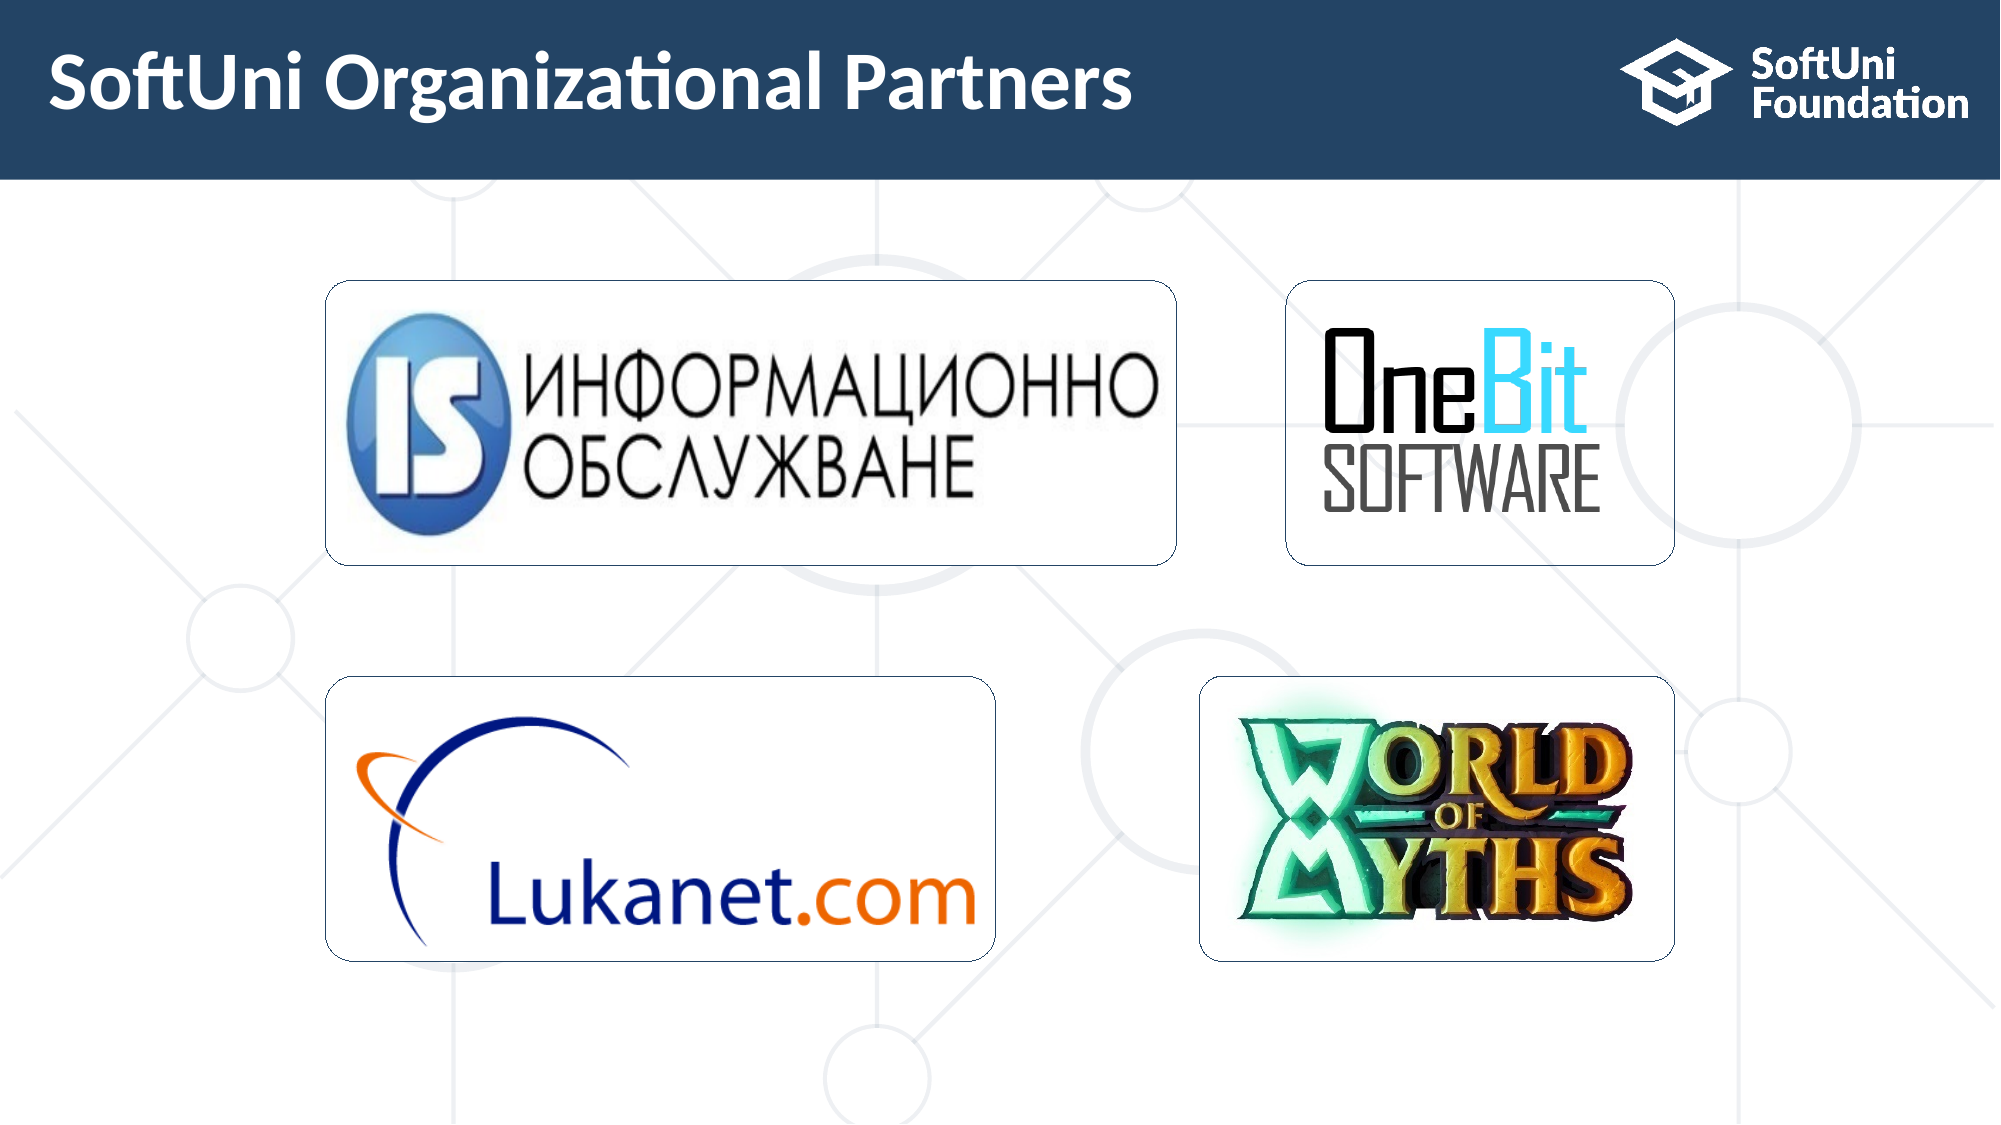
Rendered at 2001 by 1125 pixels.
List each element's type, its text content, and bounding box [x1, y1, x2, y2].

picture [1619, 38, 1968, 126]
title SoftUni Organizational Partners [31, 16, 1591, 162]
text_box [324, 280, 1675, 962]
